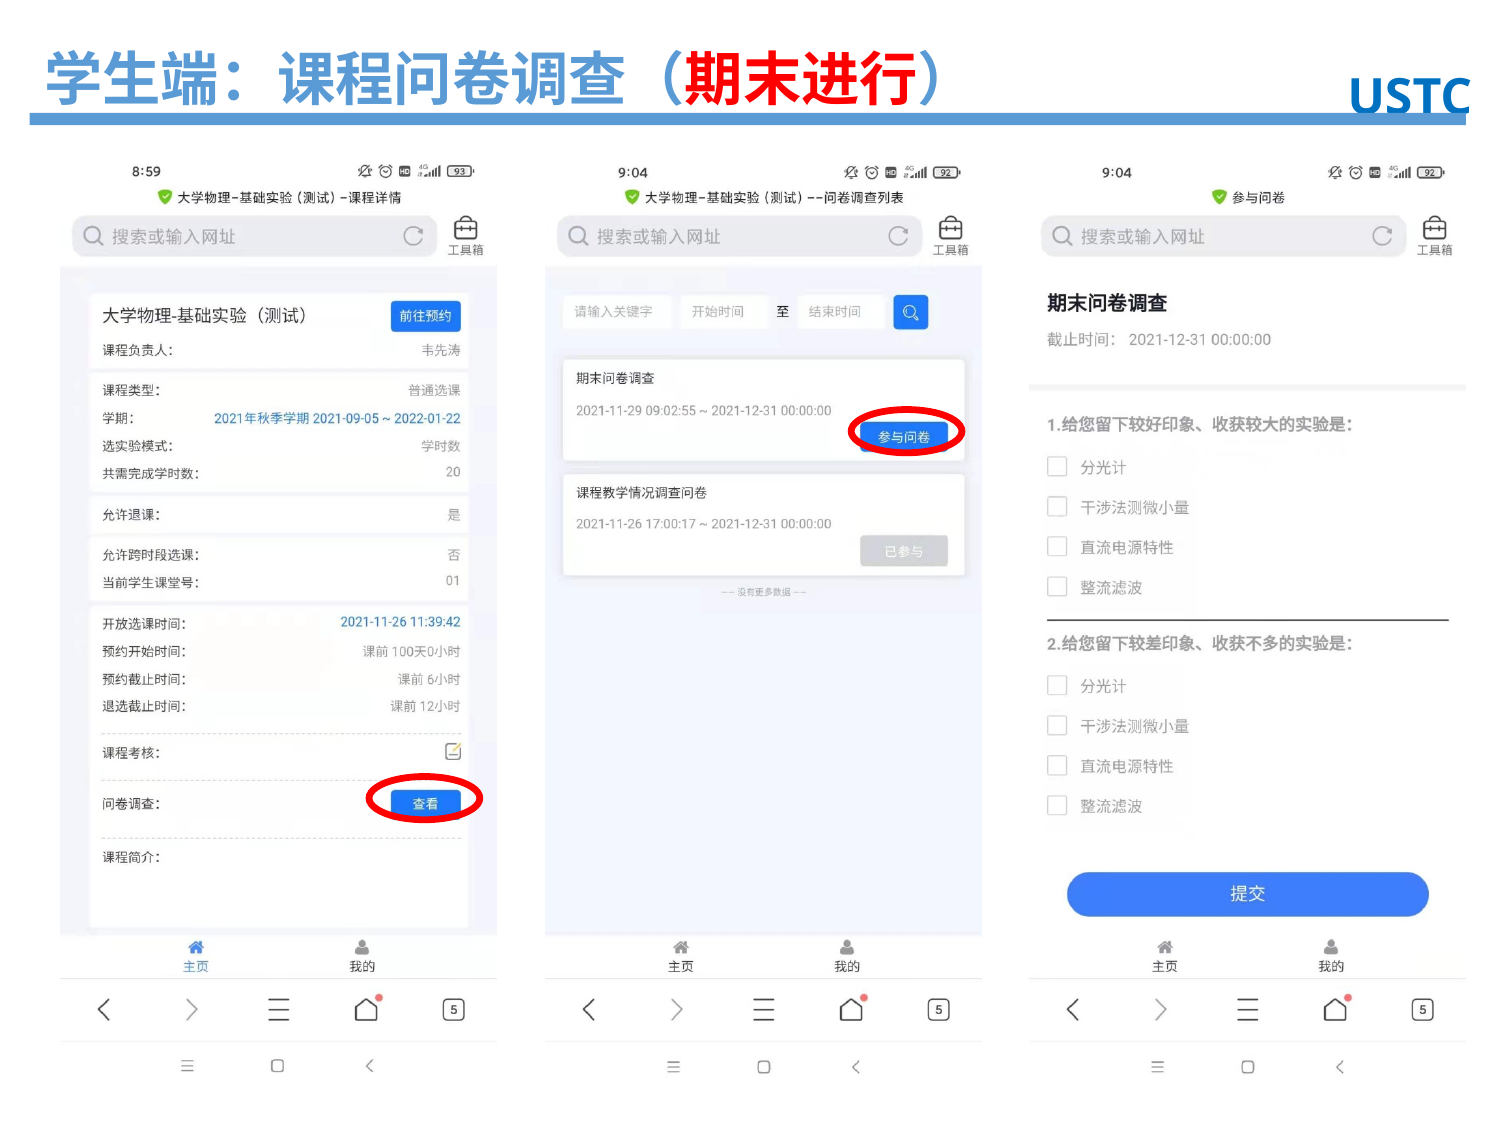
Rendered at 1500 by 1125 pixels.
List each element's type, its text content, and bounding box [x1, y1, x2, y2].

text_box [29, 57, 1500, 133]
picture [60, 147, 497, 1093]
picture [545, 147, 982, 1093]
picture [1029, 147, 1500, 1124]
text_box 学生端：课程问卷调查（期末进行） [29, 1, 1382, 57]
